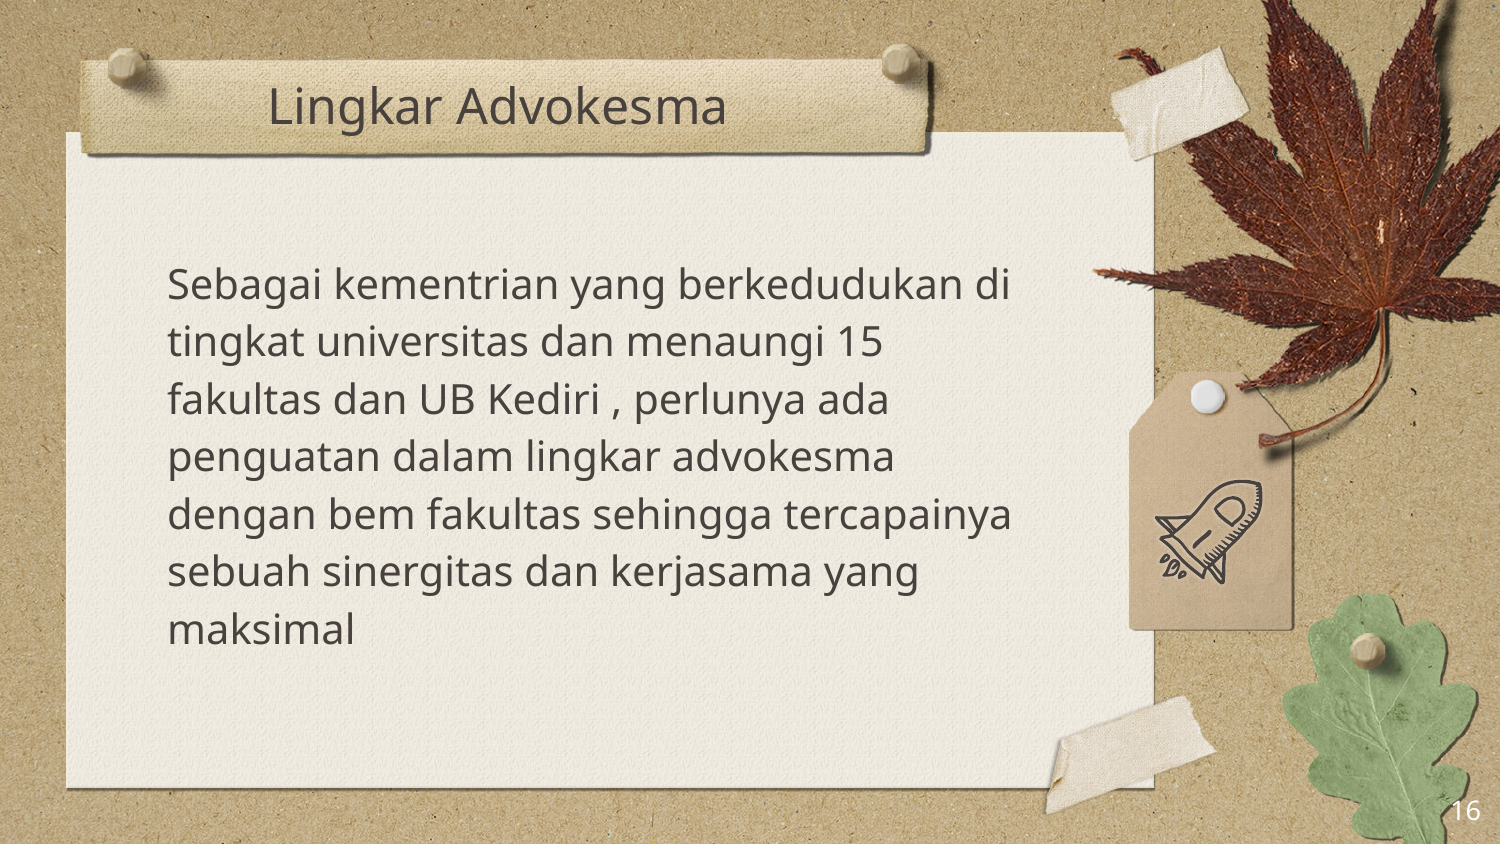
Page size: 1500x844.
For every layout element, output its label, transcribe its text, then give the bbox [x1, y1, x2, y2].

slide_number 16 [1391, 779, 1482, 844]
picture [0, 0, 1500, 844]
text_box [1155, 479, 1263, 585]
list Sebagai kementrian yang berkedudukan di tingkat universitas dan menaungi 15 fakultas dan UB Kediri , perlunya ada penguatan dalam lingkar advokesma dengan bem fakultas sehingga tercapainya sebuah sinergitas dan kerjasama yang maksimal [167, 249, 1041, 679]
title Lingkar Advokesma [83, 62, 926, 154]
